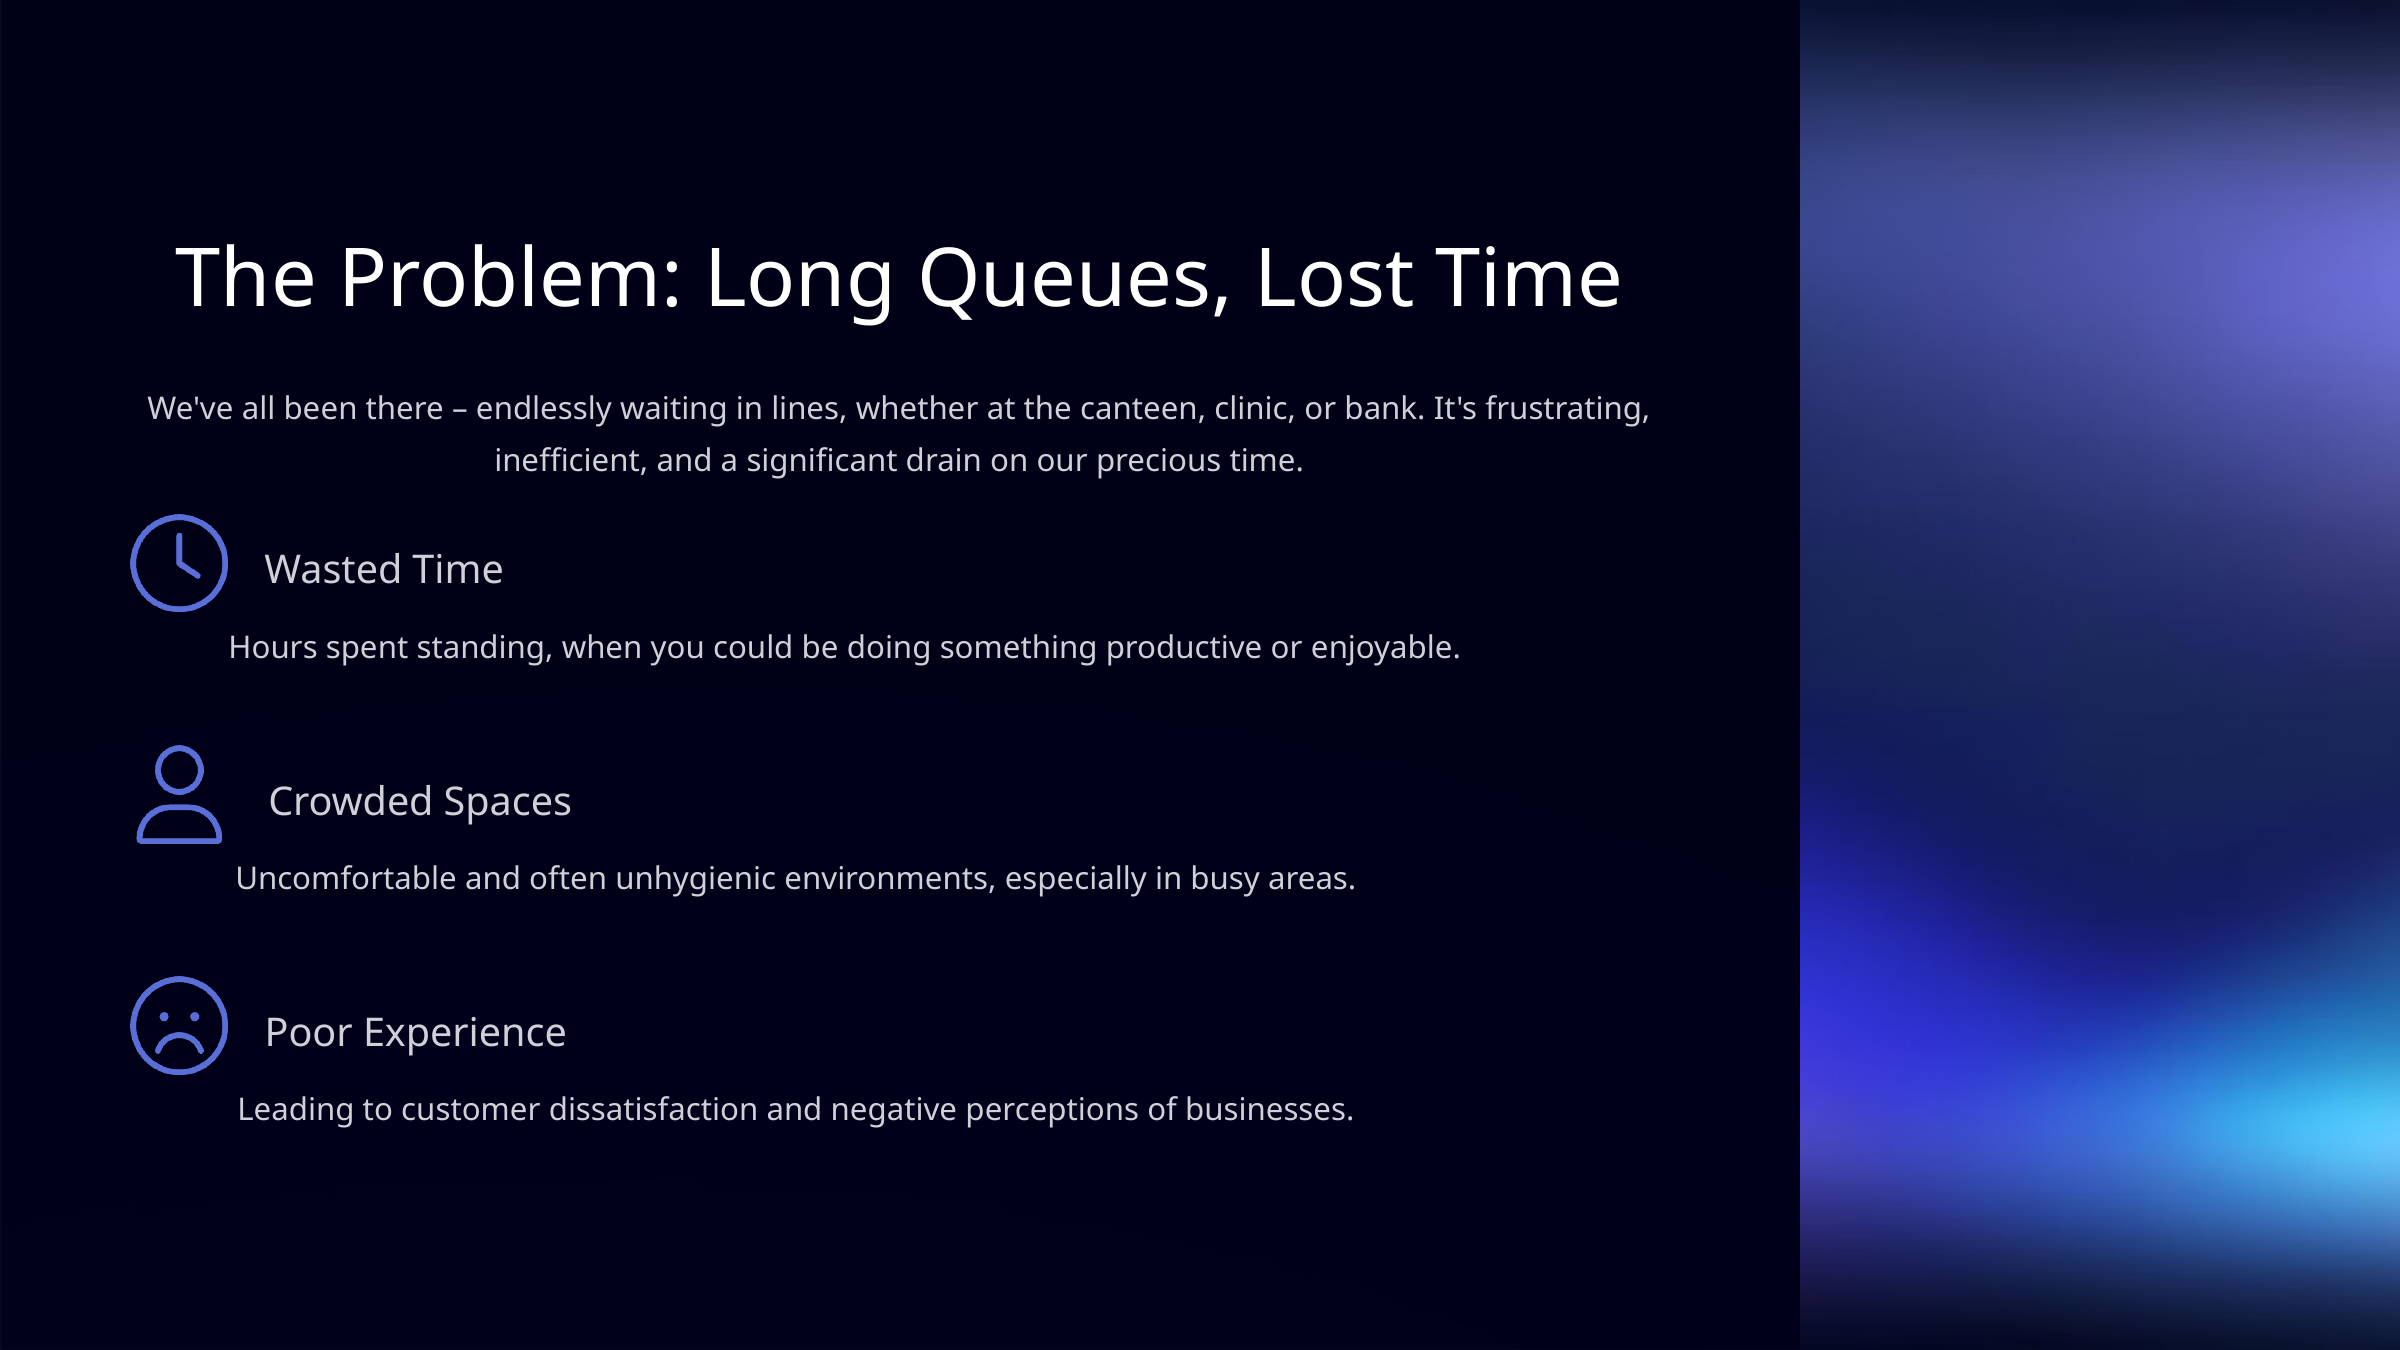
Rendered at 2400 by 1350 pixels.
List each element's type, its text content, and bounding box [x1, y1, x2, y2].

text_box The Problem: Long Queues, Lost Time [175, 222, 1625, 323]
text_box Crowded Spaces [268, 773, 573, 824]
text_box Wasted Time [264, 541, 505, 592]
picture [129, 513, 229, 613]
picture [1799, 0, 2400, 1350]
text_box Uncomfortable and often unhygienic environments, especially in busy areas. [235, 843, 1359, 896]
text_box Leading to customer dissatisfaction and negative perceptions of businesses. [237, 1074, 1357, 1127]
picture [129, 745, 229, 844]
text_box Hours spent standing, when you could be doing something productive or enjoyable. [228, 612, 1463, 665]
text_box We've all been there – endlessly waiting in lines, whether at the canteen, clinic, or bank. It's frustrating, inefficient, and a significant drain on our precious time. [130, 373, 1670, 478]
text_box Poor Experience [264, 1004, 568, 1055]
picture [129, 976, 229, 1075]
